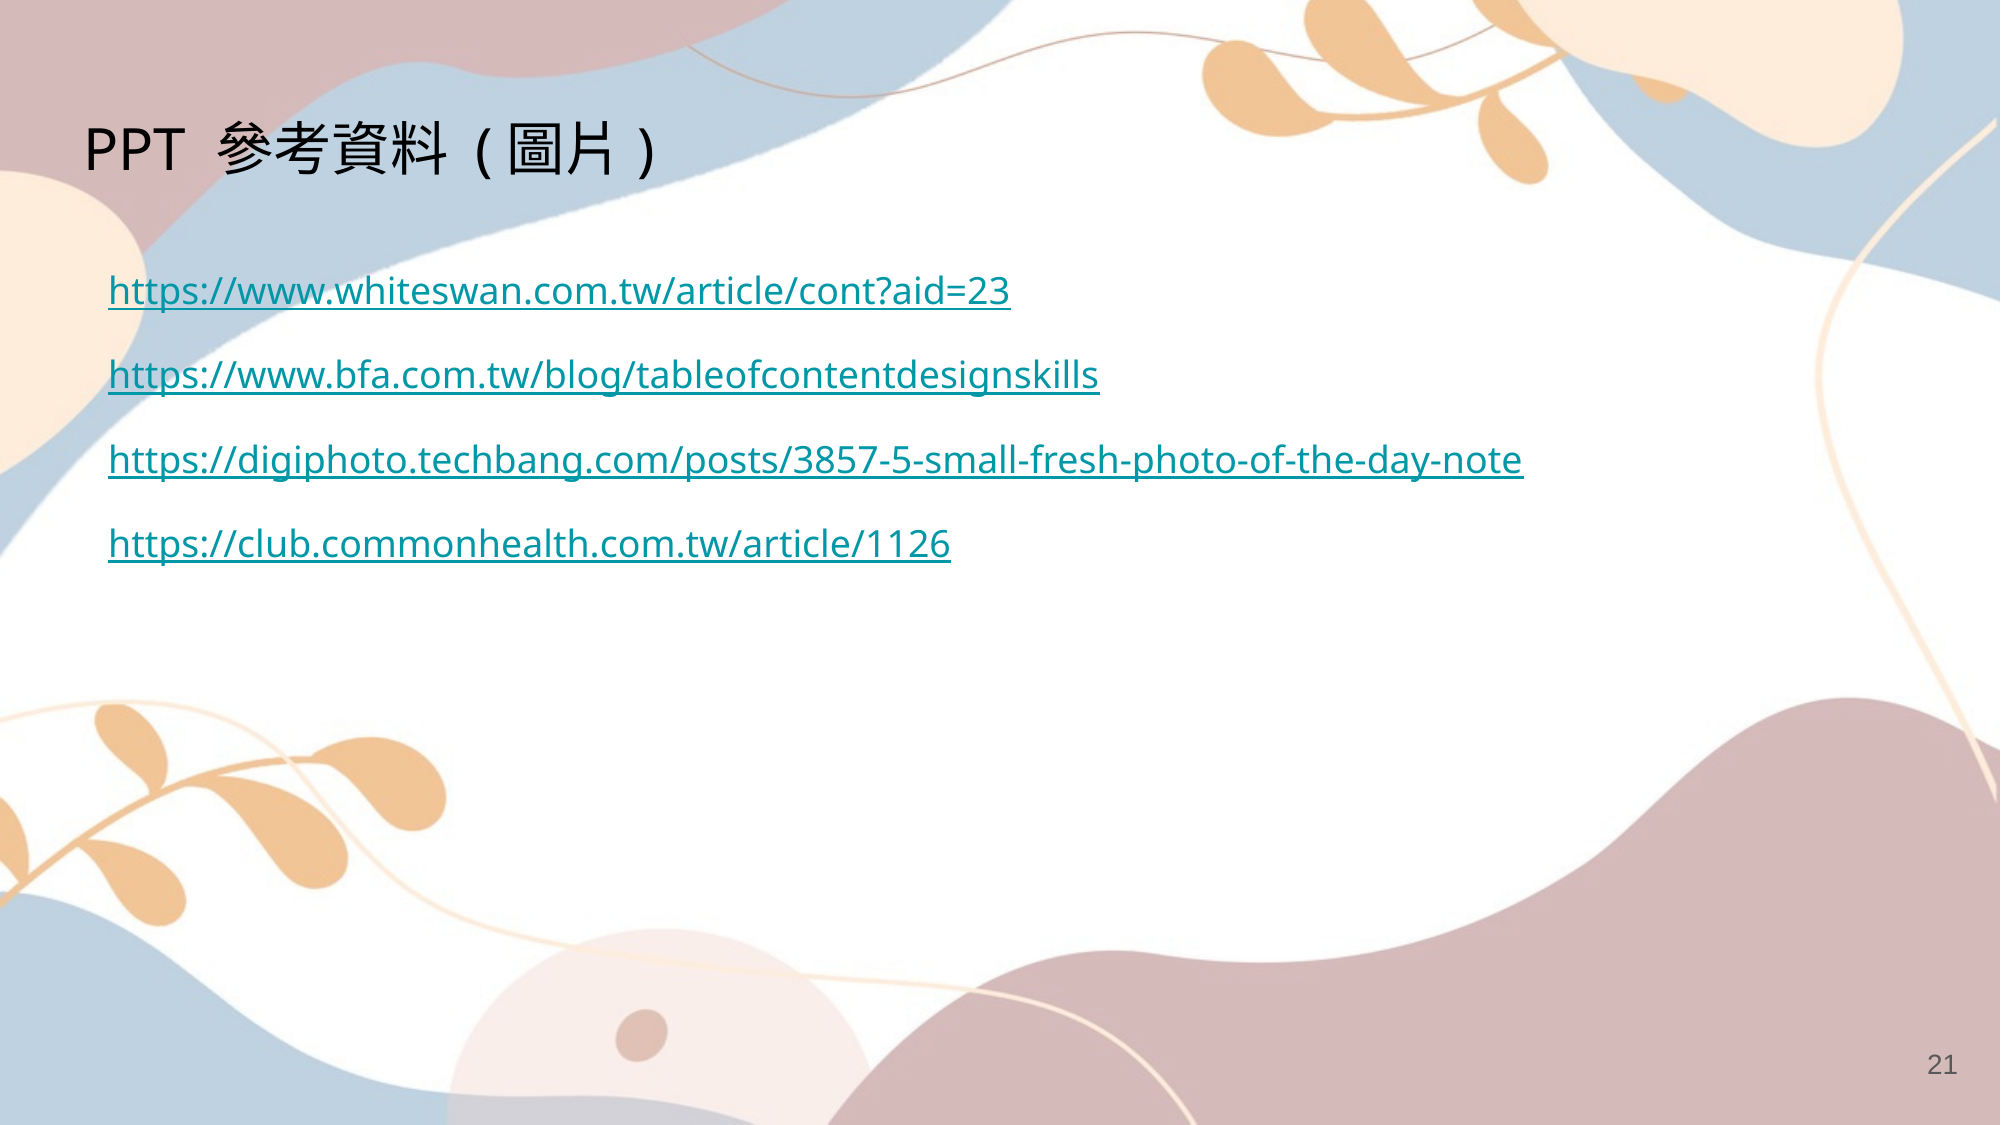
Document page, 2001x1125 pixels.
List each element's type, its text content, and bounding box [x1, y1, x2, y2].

list https://www.whiteswan.com.tw/article/cont?aid=23 https://www.bfa.com.tw/blog/tableofcontentdesignskills https://digiphoto.techbang.com/posts/3857-5-small-fresh-photo-of-the-day-note https://club.commonhealth.com.tw/article/1126 [68, 252, 1932, 1000]
slide_number 21 [1853, 1019, 1974, 1106]
title PPT 參考資料 (圖片) [68, 97, 1932, 223]
